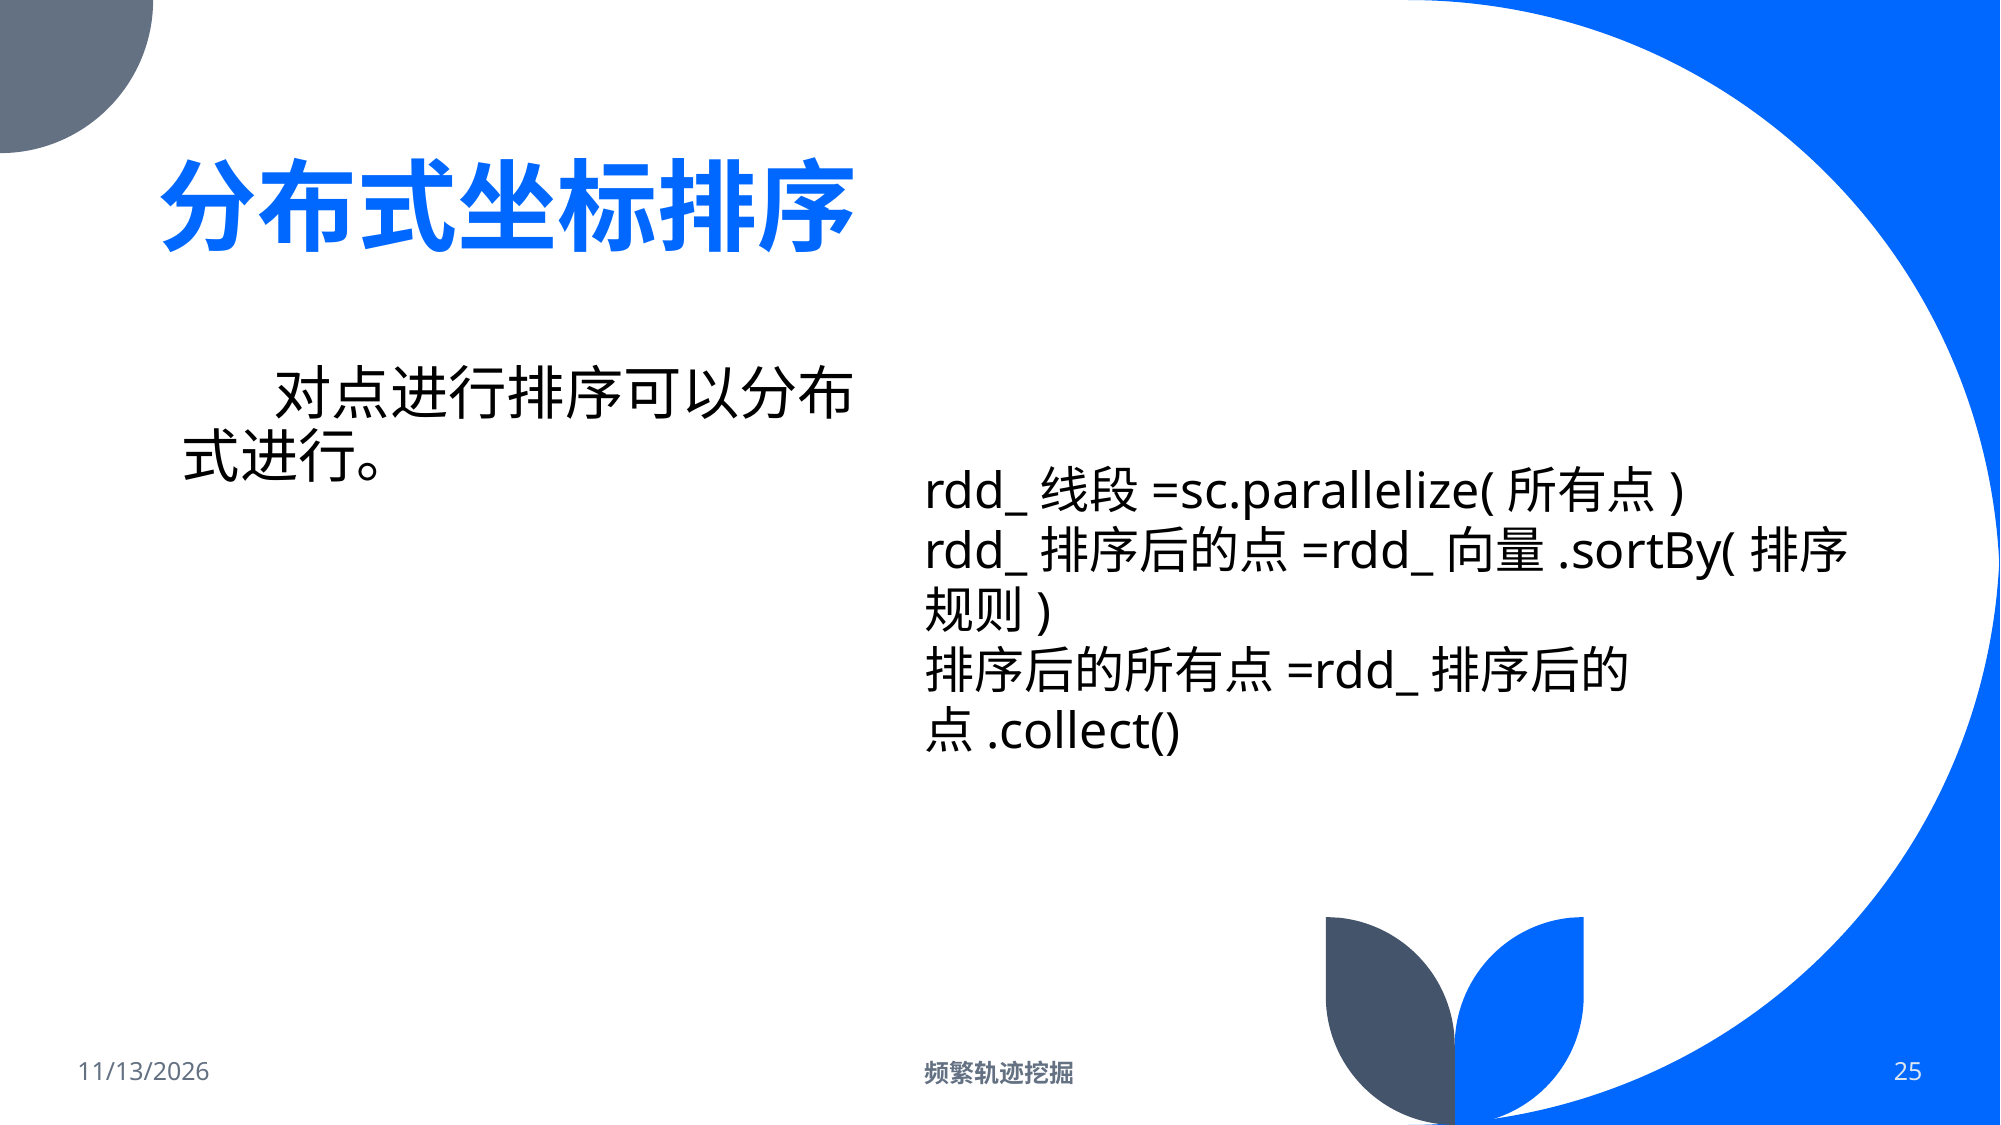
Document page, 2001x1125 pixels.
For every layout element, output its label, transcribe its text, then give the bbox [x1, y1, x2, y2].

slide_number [62, 1042, 513, 1103]
footer 频繁轨迹挖掘 [662, 1042, 1338, 1103]
text_box 对点进行排序可以分布式进行。 [166, 356, 874, 682]
slide_number 25 [1665, 1042, 1938, 1103]
text_box rdd_线段=sc.parallelize(所有点) rdd_排序后的点=rdd_向量.sortBy(排序规则) 排序后的所有点=rdd_排序后的点.collect() [909, 450, 1882, 766]
title 分布式坐标排序 [142, 137, 1338, 273]
